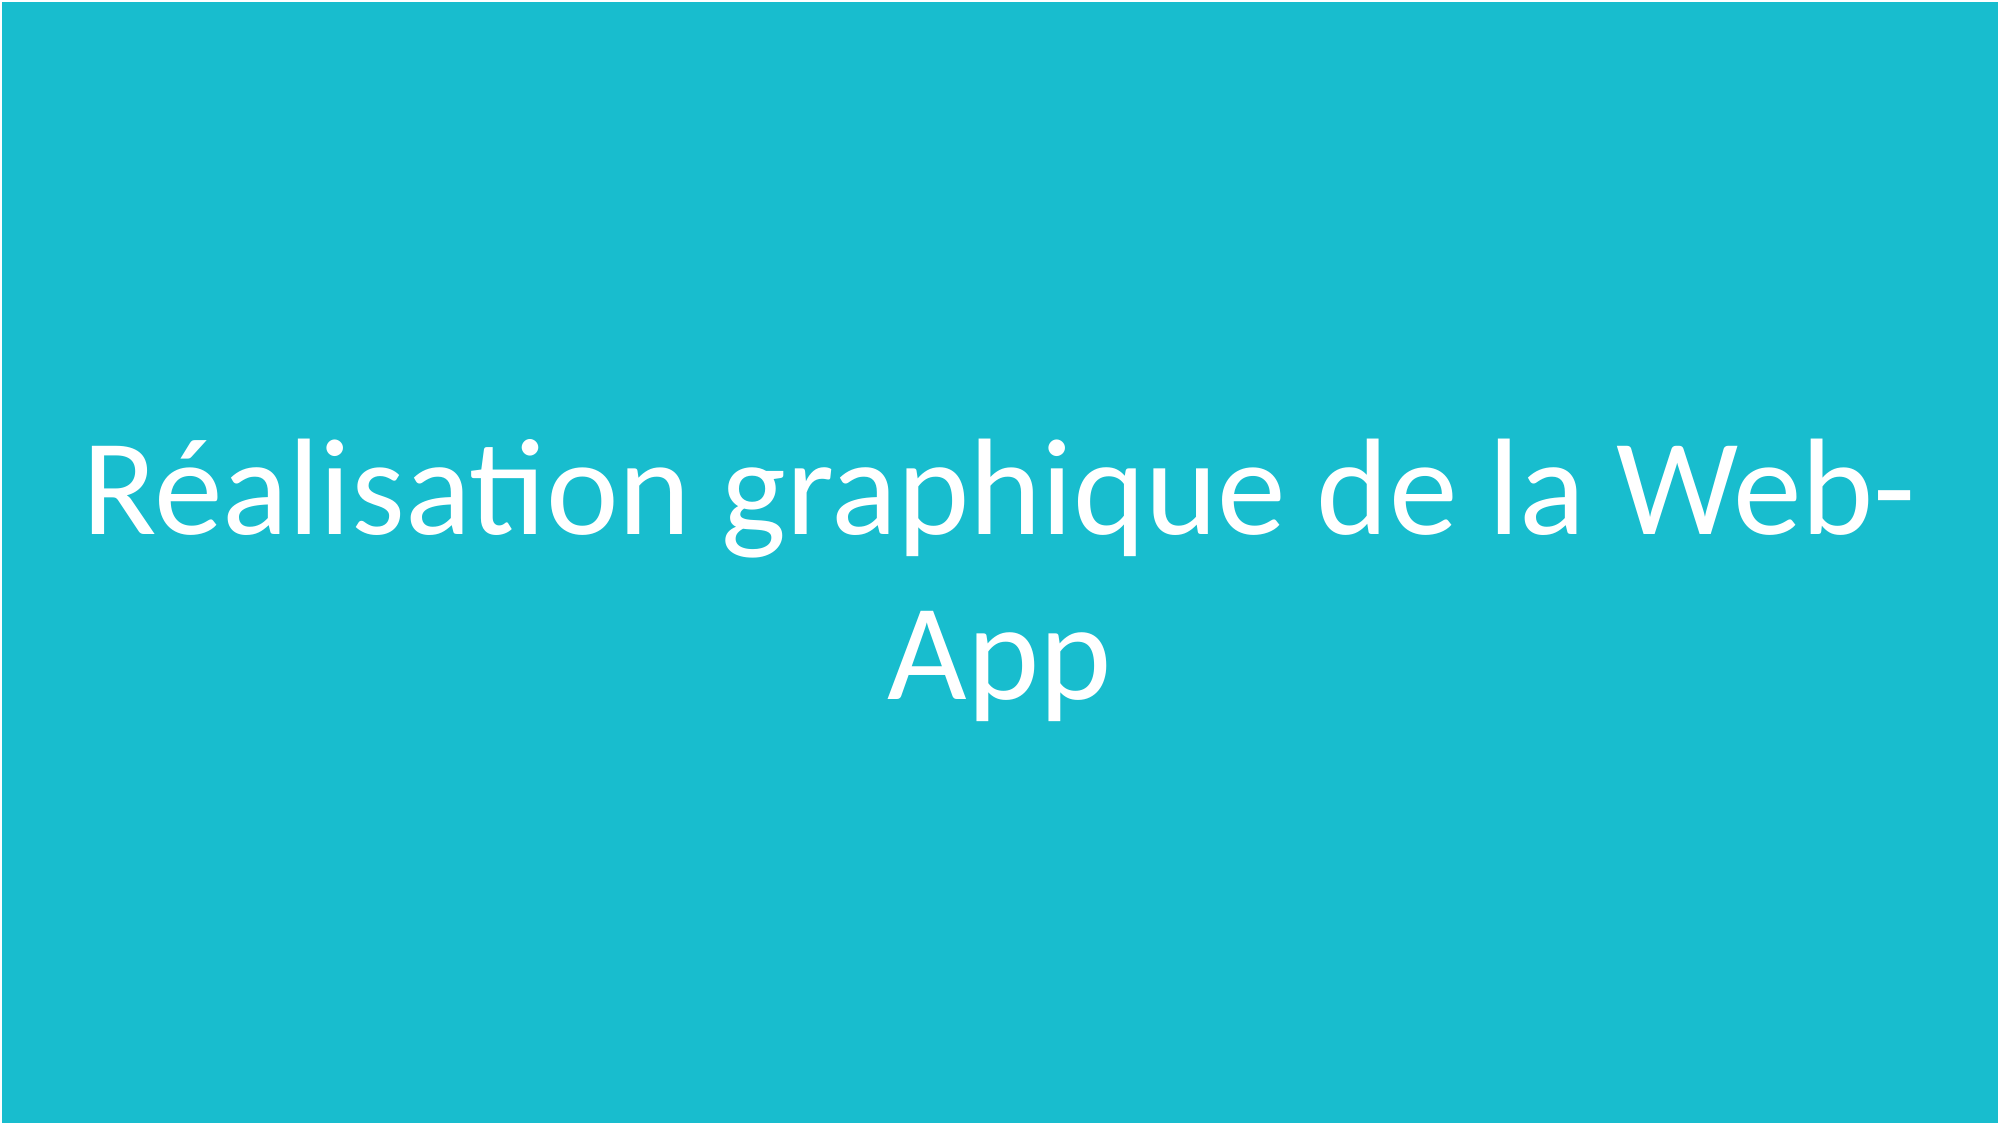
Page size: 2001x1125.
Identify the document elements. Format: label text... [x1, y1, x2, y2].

text_box Réalisation graphique de la Web-App [0, 0, 2000, 1125]
